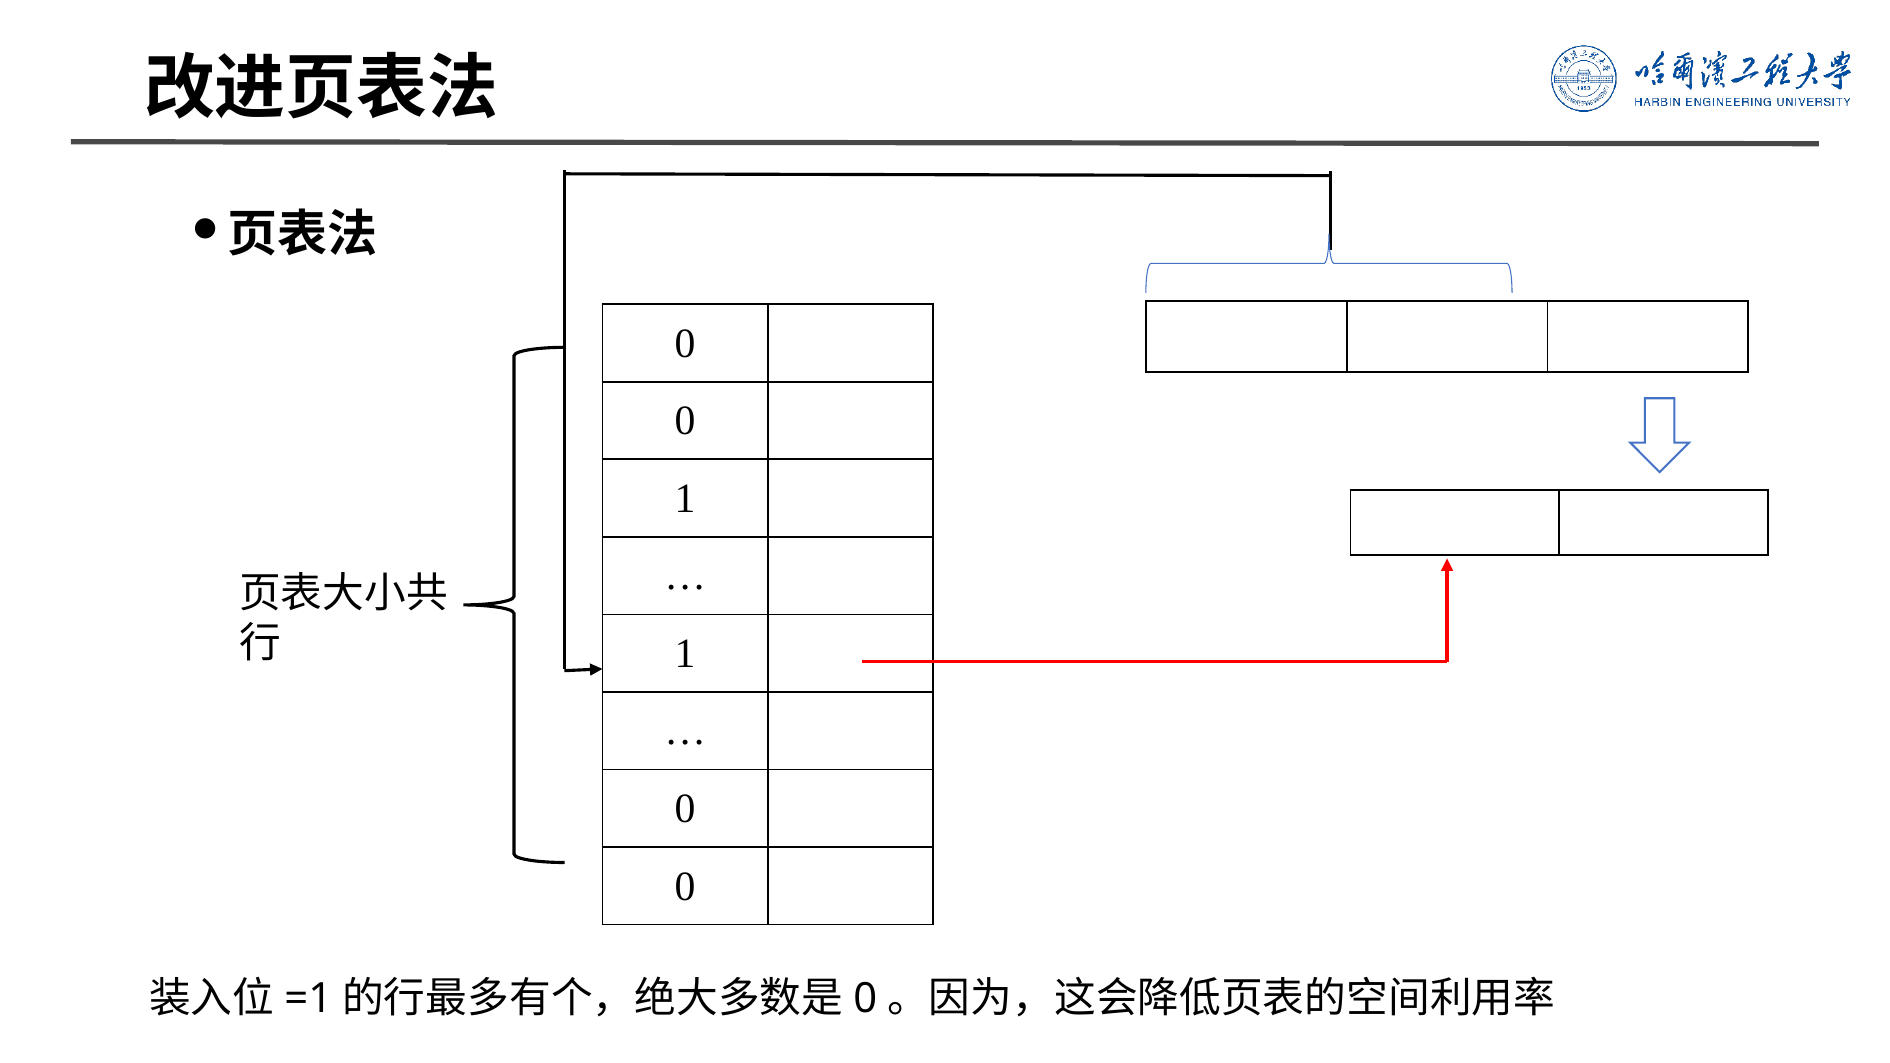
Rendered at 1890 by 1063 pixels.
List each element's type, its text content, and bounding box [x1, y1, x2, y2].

table_cell 1 [603, 460, 767, 536]
table_header 0 [603, 305, 767, 381]
list 页表法 [177, 201, 563, 299]
table_cell … [603, 538, 767, 614]
table_cell [769, 383, 932, 458]
table_cell [769, 538, 932, 614]
table_cell 0 [603, 848, 767, 924]
text_box [1627, 397, 1692, 474]
table_header [769, 305, 932, 381]
table_cell 0 [603, 770, 767, 846]
table_cell … [603, 693, 767, 769]
text_box [1145, 233, 1513, 293]
title 改进页表法 [129, 0, 1760, 193]
table_cell [769, 615, 932, 691]
table_cell [769, 693, 932, 769]
table_cell 1 [603, 615, 767, 691]
text_box [463, 345, 565, 865]
table_cell [769, 770, 932, 846]
table_cell 0 [603, 383, 767, 458]
list 页表法 [566, 201, 1808, 299]
picture [1760, 28, 1865, 128]
table_cell [769, 460, 932, 536]
table_cell [769, 848, 932, 924]
